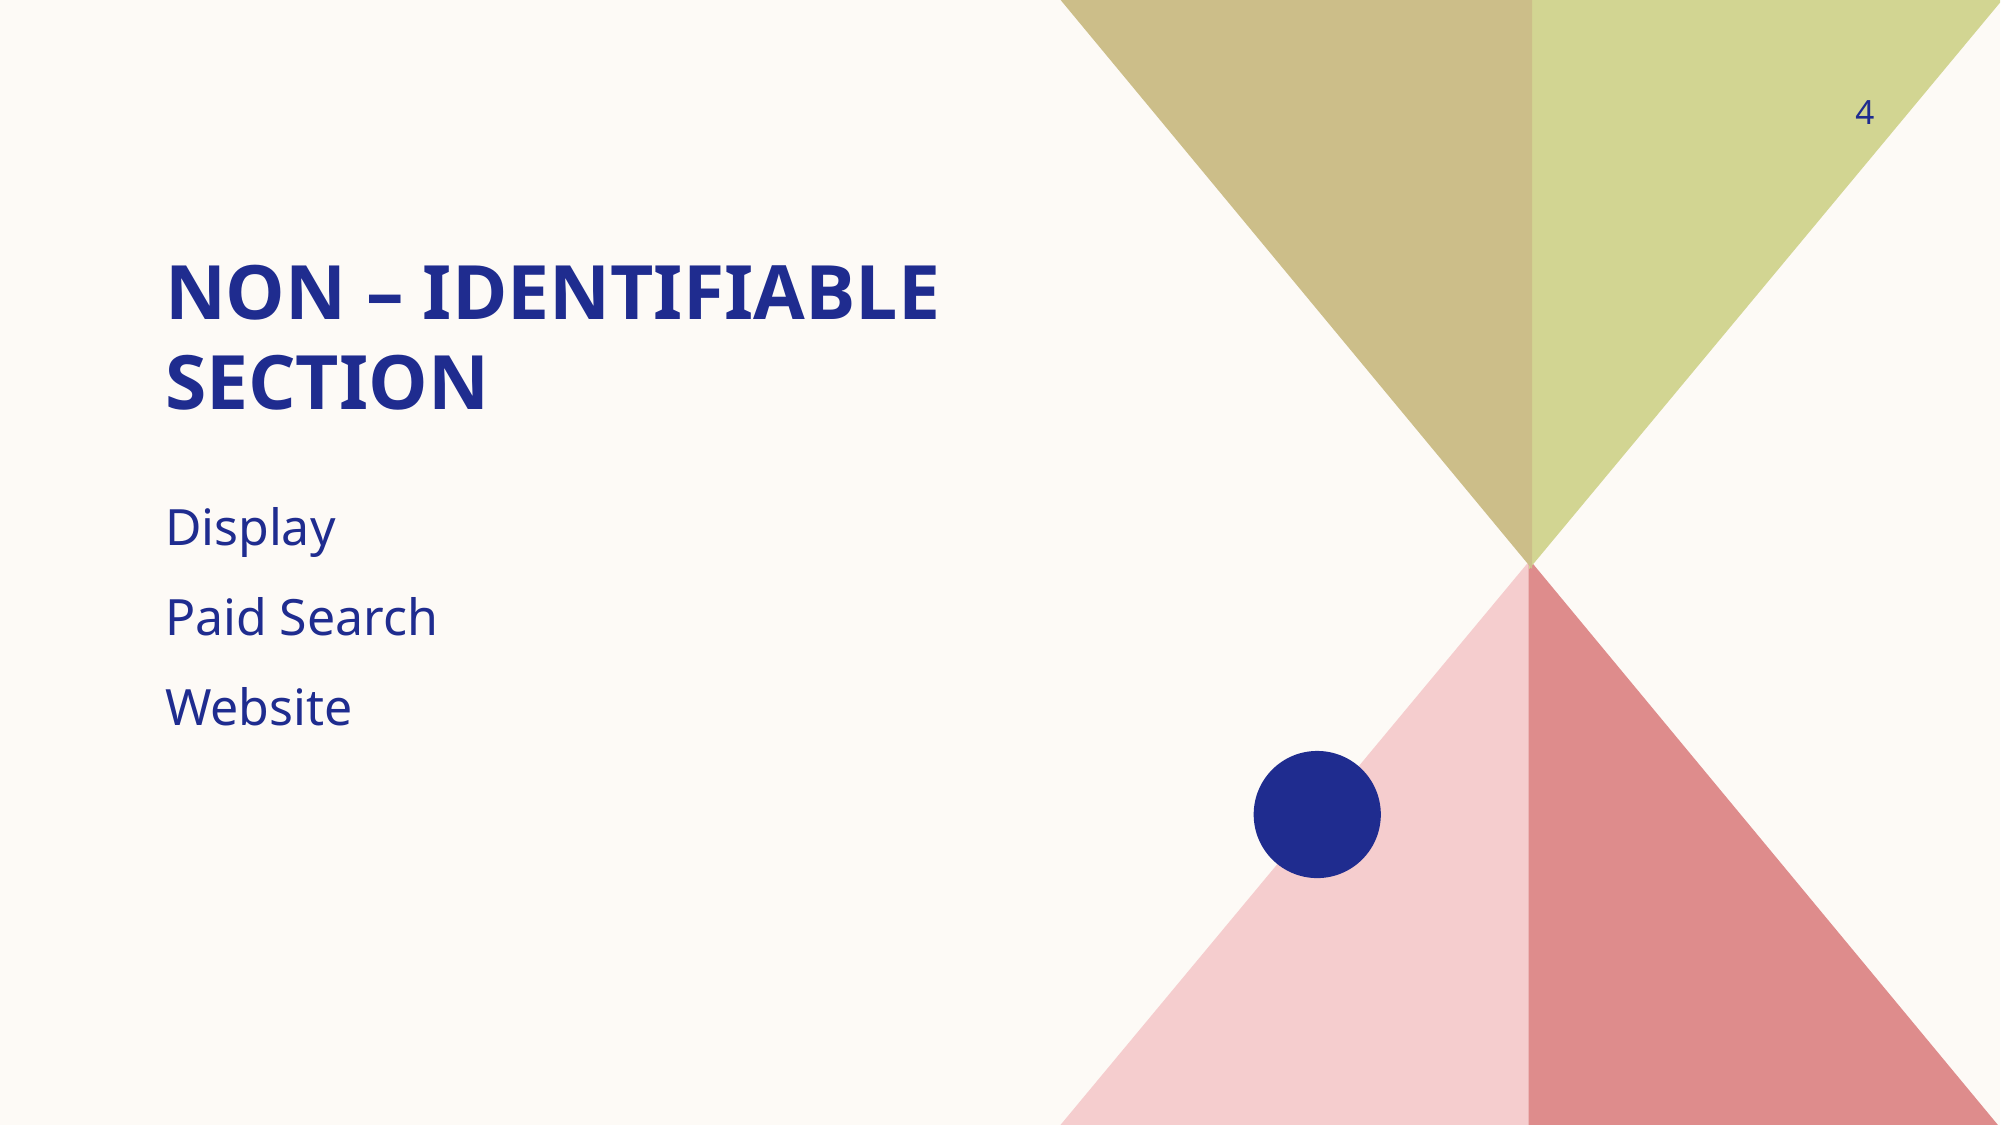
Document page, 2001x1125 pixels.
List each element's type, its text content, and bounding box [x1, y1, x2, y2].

title Non – Identifiable Section [150, 173, 1230, 425]
slide_number 4 [1699, 75, 1875, 153]
list Display Paid Search Website [150, 464, 1230, 992]
